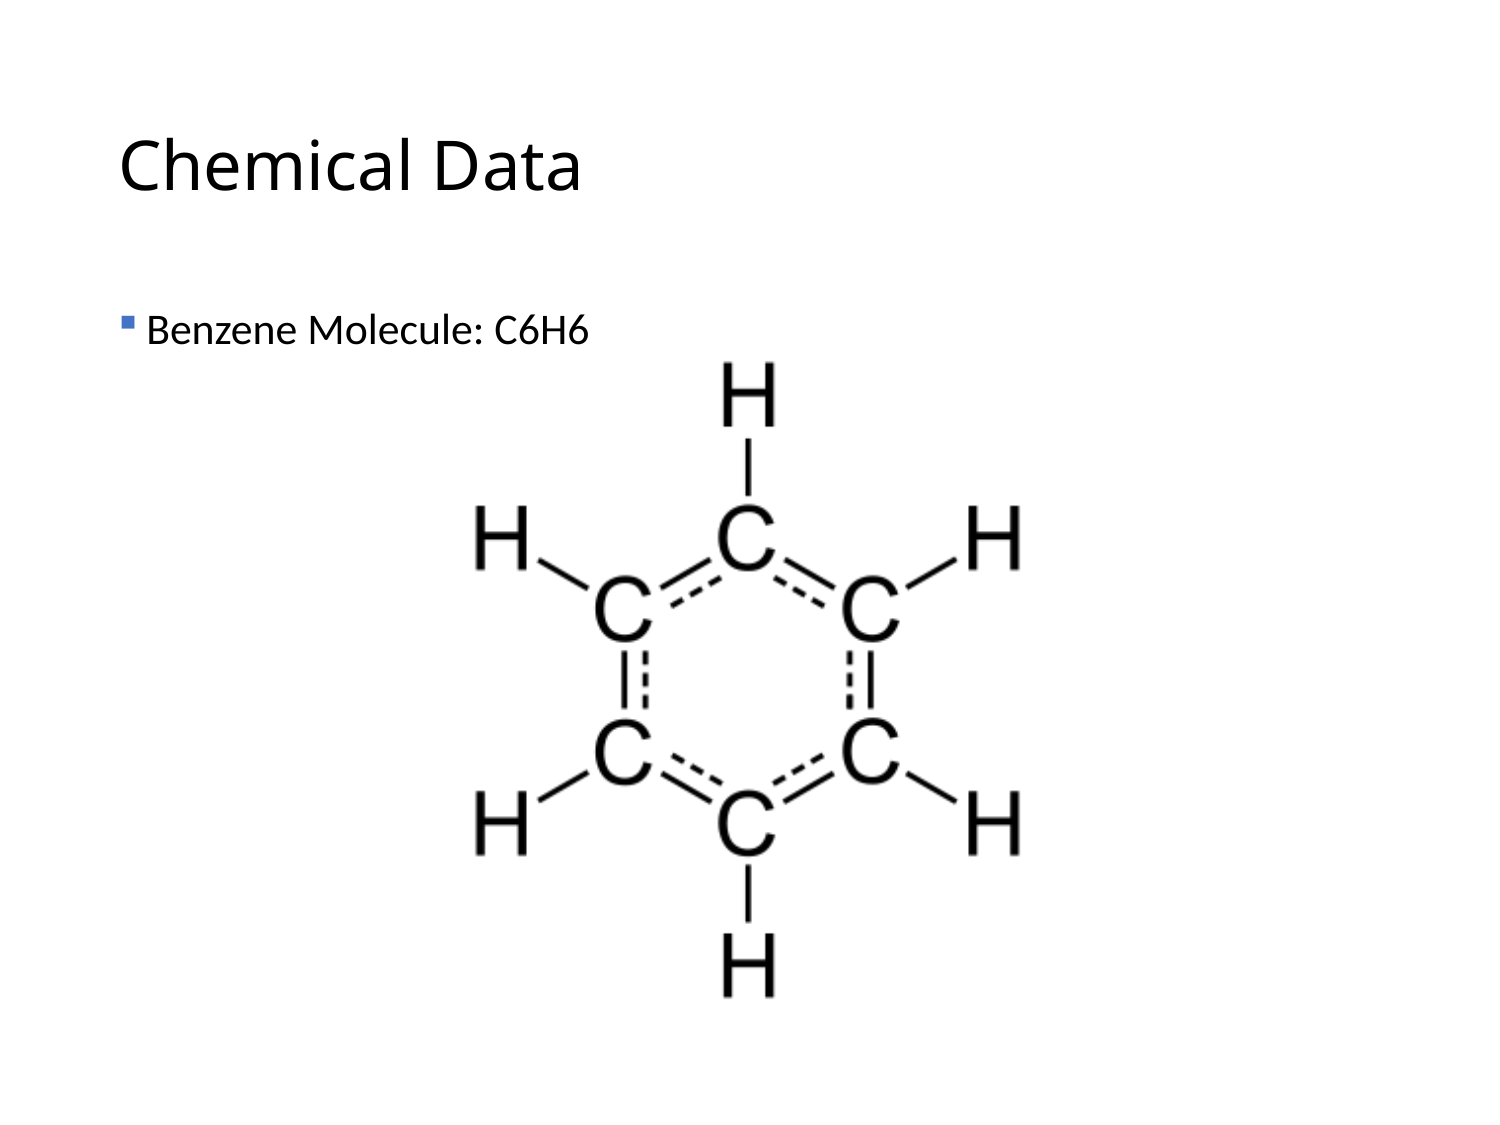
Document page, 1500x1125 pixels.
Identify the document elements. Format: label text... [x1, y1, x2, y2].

title Chemical Data [103, 59, 1397, 278]
picture [452, 344, 1044, 1017]
list Benzene Molecule: C6H6 [103, 299, 1397, 1014]
